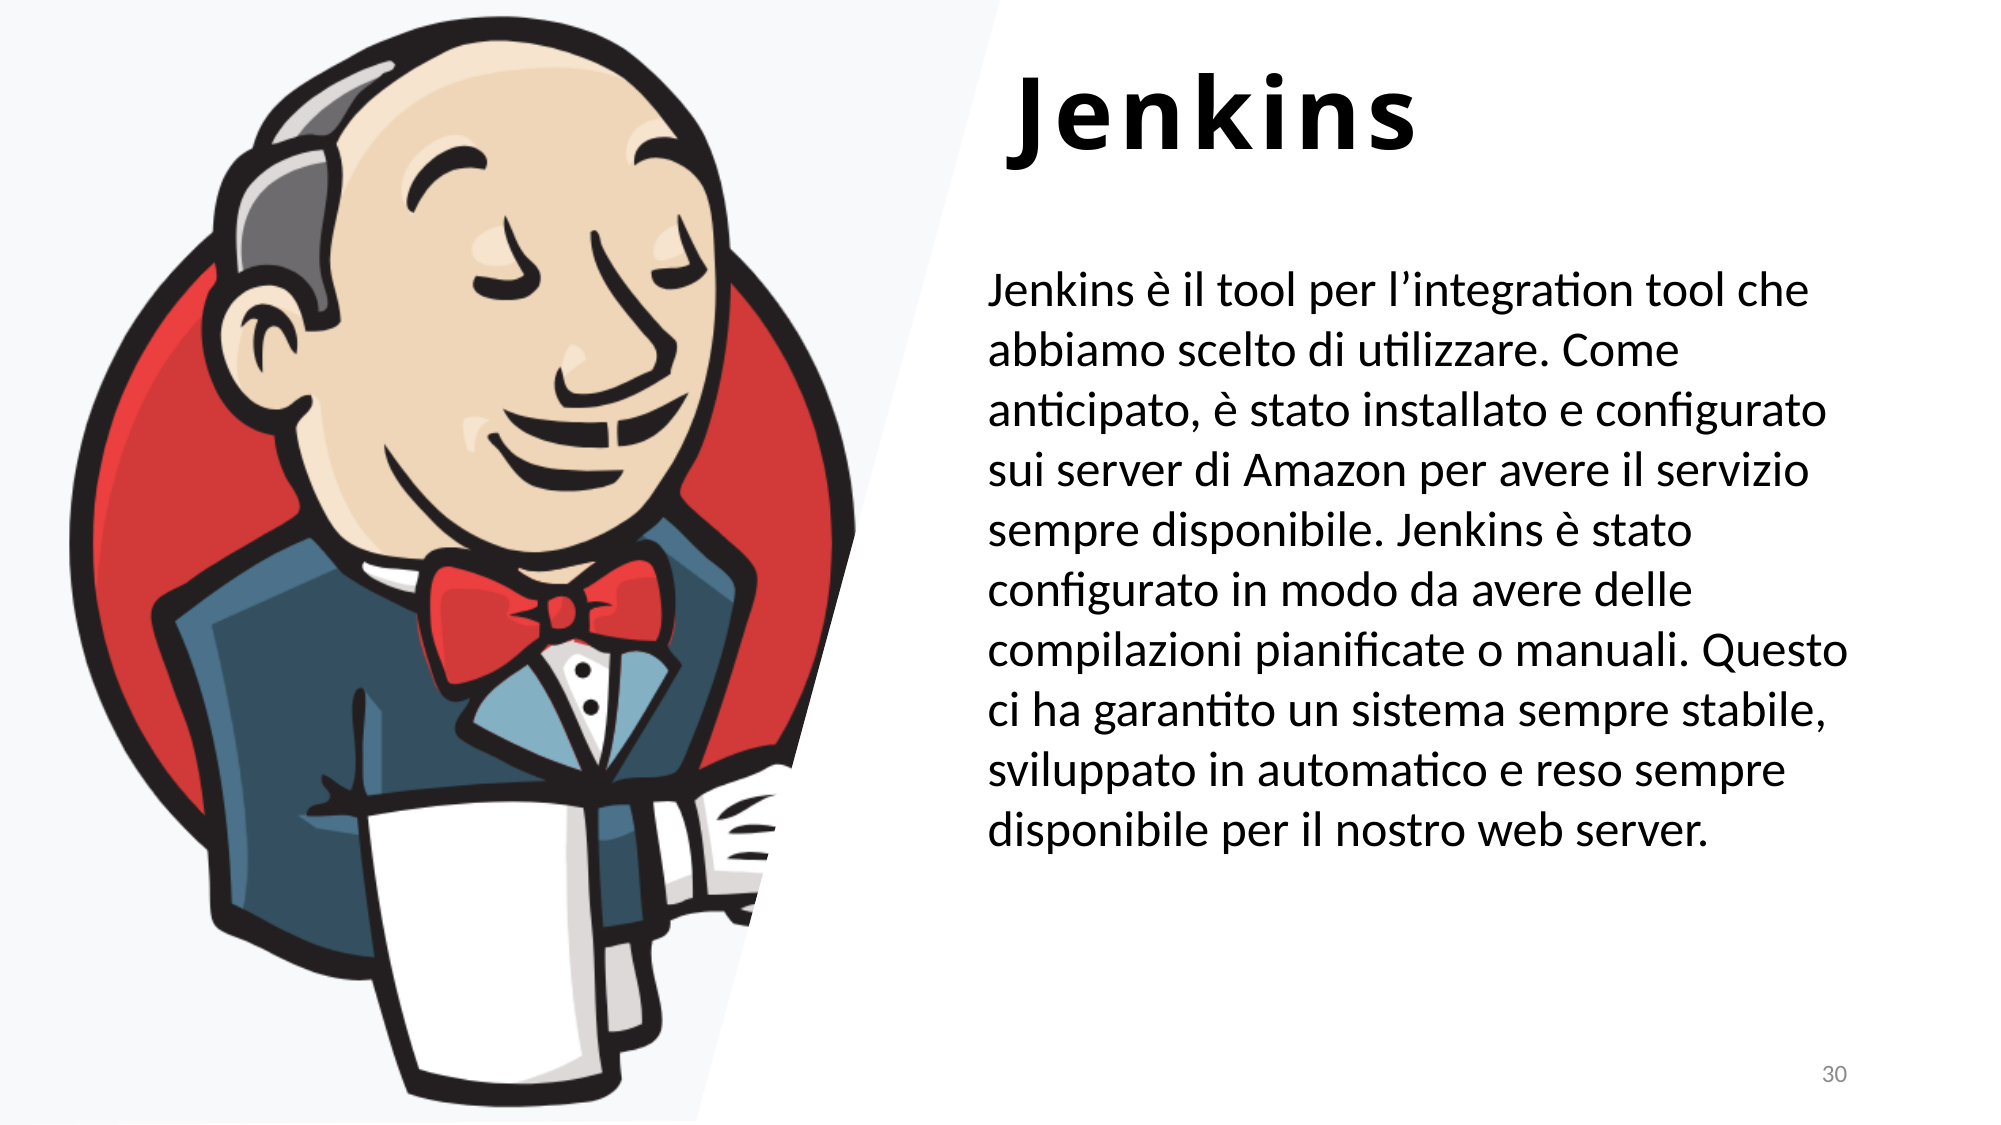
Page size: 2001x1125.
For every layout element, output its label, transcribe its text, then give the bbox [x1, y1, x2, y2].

text_box Jenkins è il tool per l’integration tool che abbiamo scelto di utilizzare. Come anticipato, è stato installato e configurato sui server di Amazon per avere il servizio sempre disponibile. Jenkins è stato configurato in modo da avere delle compilazioni pianificate o manuali. Questo ci ha garantito un sistema sempre stabile, sviluppato in automatico e reso sempre disponibile per il nostro web server. [1000, 249, 1891, 865]
slide_number 30 [1412, 1042, 1863, 1103]
picture [0, 0, 1000, 1125]
title Jenkins [1000, 56, 1862, 180]
